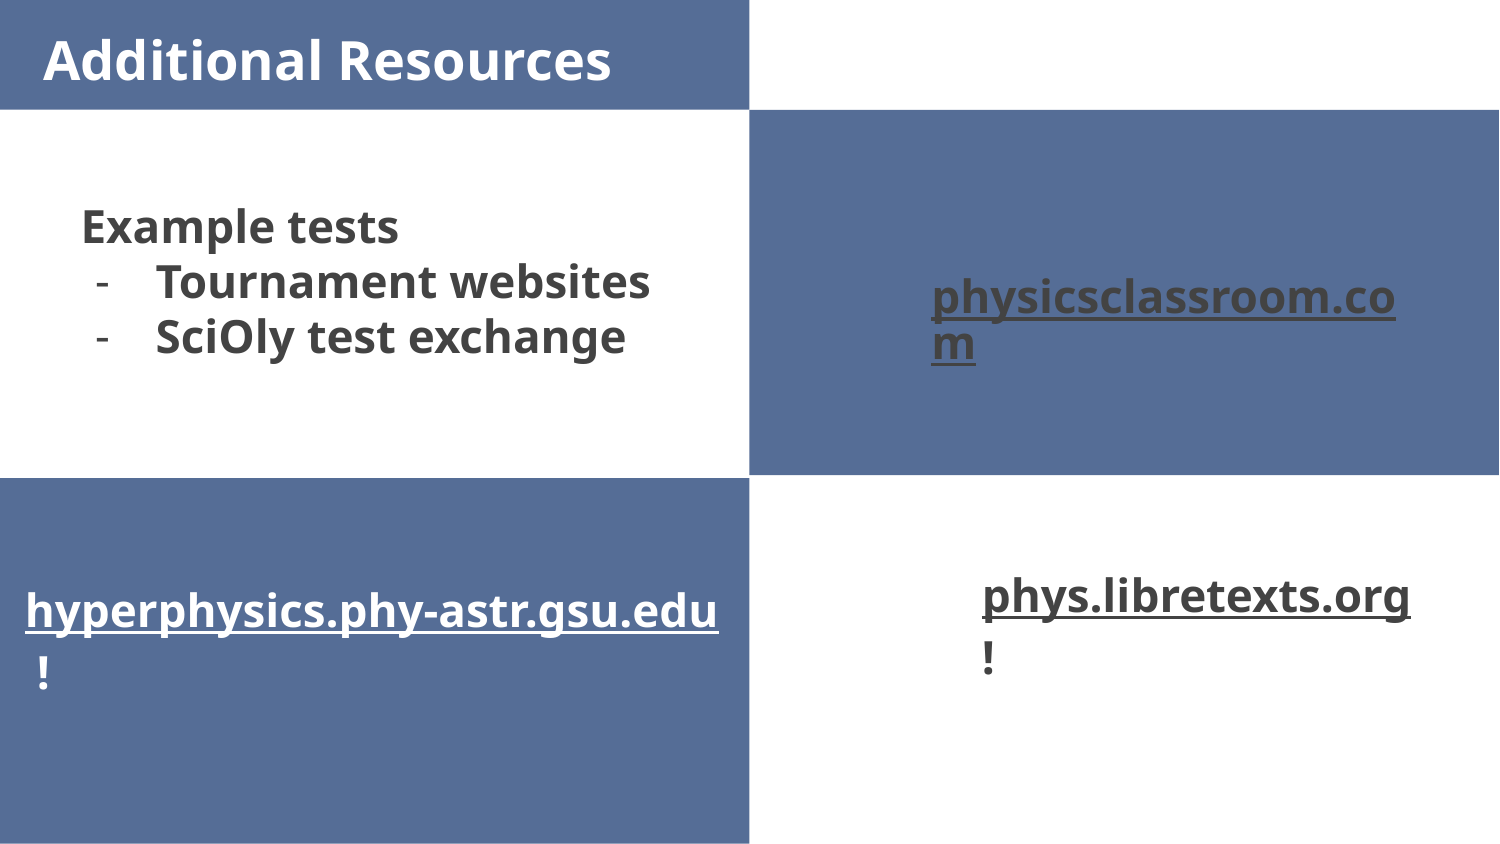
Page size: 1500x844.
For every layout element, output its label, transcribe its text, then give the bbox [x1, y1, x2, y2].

title Example tests Tournament websites SciOly test exchange [65, 222, 671, 378]
text_box [0, 0, 750, 110]
title physicsclassroom.com [916, 239, 1446, 346]
text_box [749, 109, 1499, 476]
text_box [0, 478, 750, 844]
title phys.libretexts.org ! [966, 593, 1438, 699]
title hyperphysics.phy-astr.gsu.edu ! [10, 608, 750, 714]
title Additional Resources [28, 0, 786, 106]
